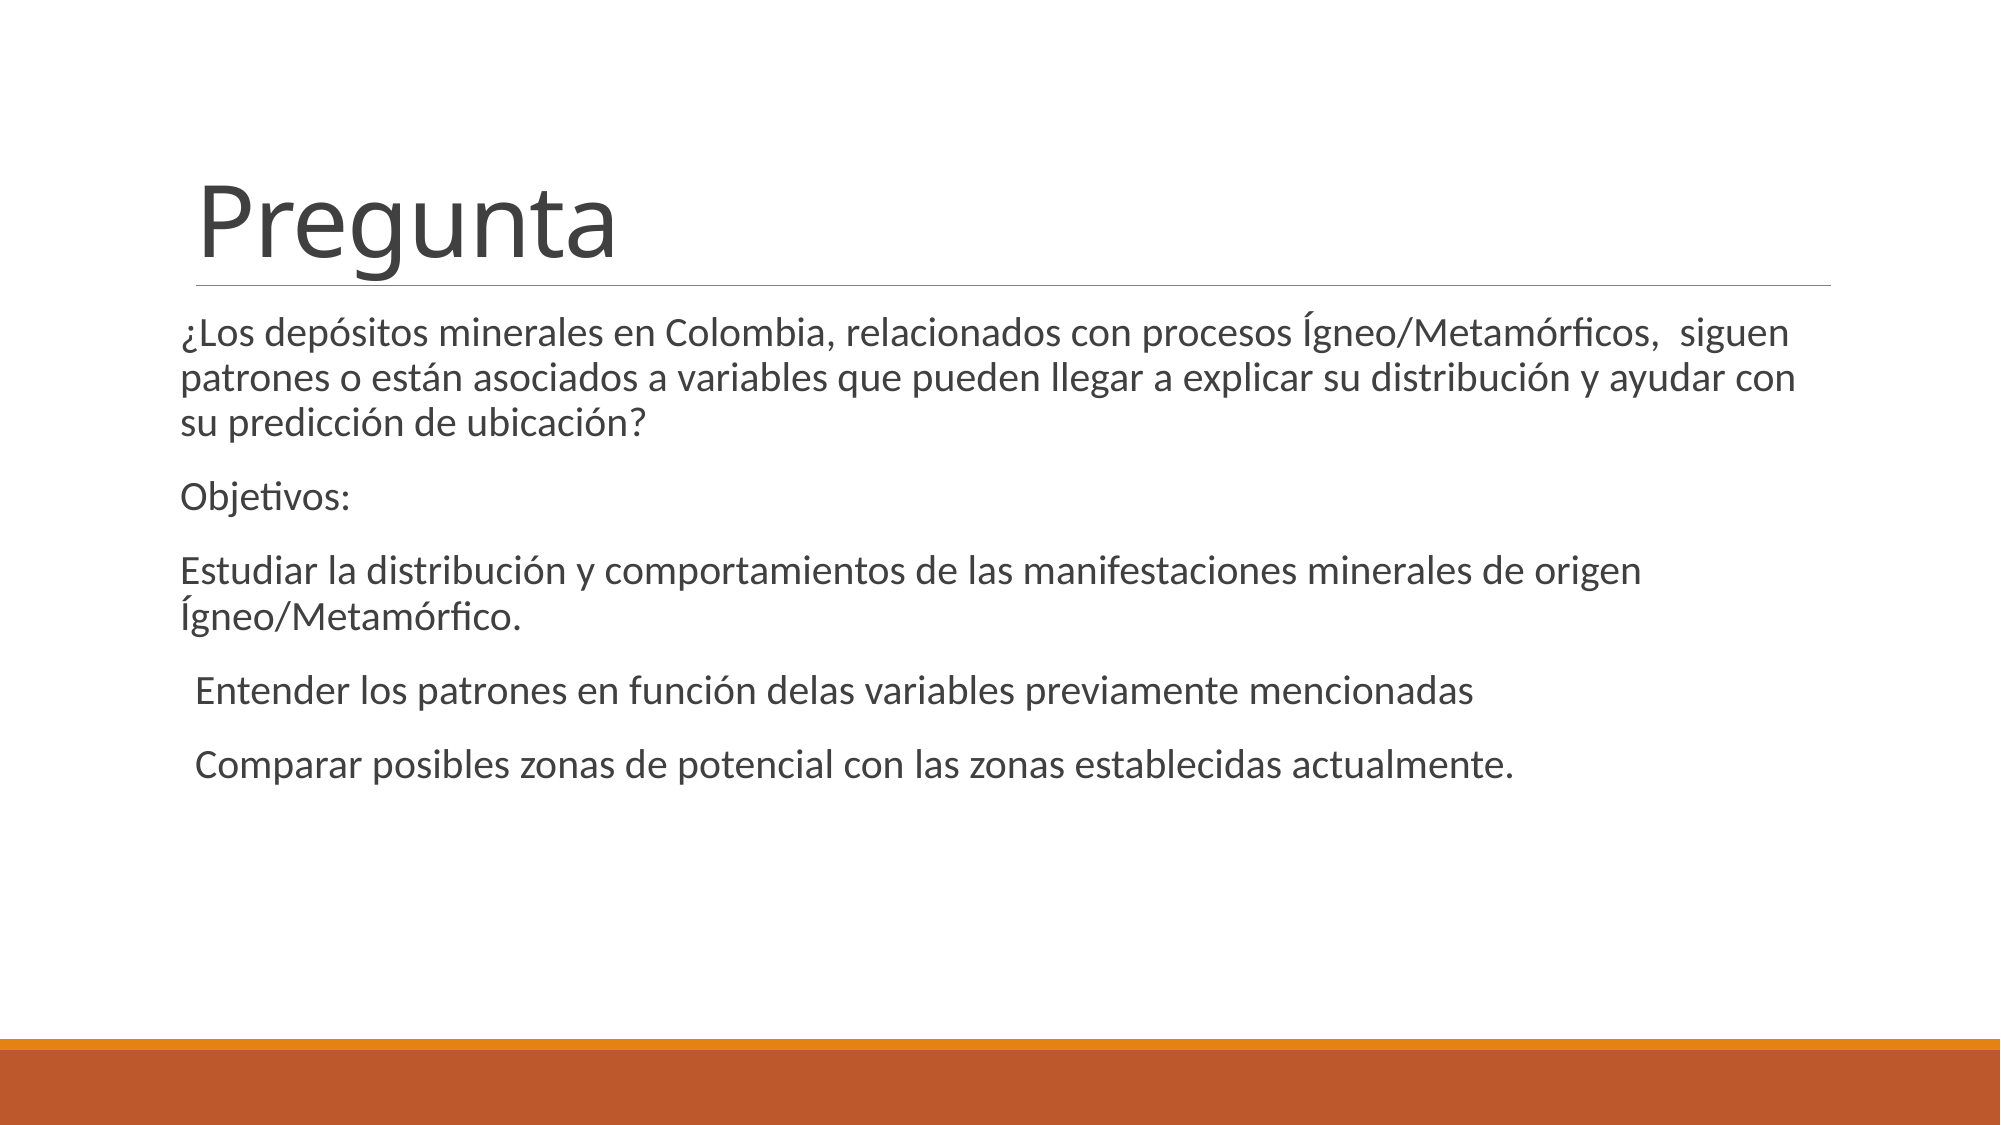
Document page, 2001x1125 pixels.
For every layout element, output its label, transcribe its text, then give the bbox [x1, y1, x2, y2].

title Pregunta [180, 47, 1830, 285]
list ¿Los depósitos minerales en Colombia, relacionados con procesos Ígneo/Metamórficos, siguen patrones o están asociados a variables que pueden llegar a explicar su distribución y ayudar con su predicción de ubicación? Objetivos: Estudiar la distribución y comportamientos de las manifestaciones minerales de origen Ígneo/Metamórfico. Entender los patrones en función delas variables previamente mencionadas Comparar posibles zonas de potencial con las zonas establecidas actualmente. [180, 302, 1830, 963]
